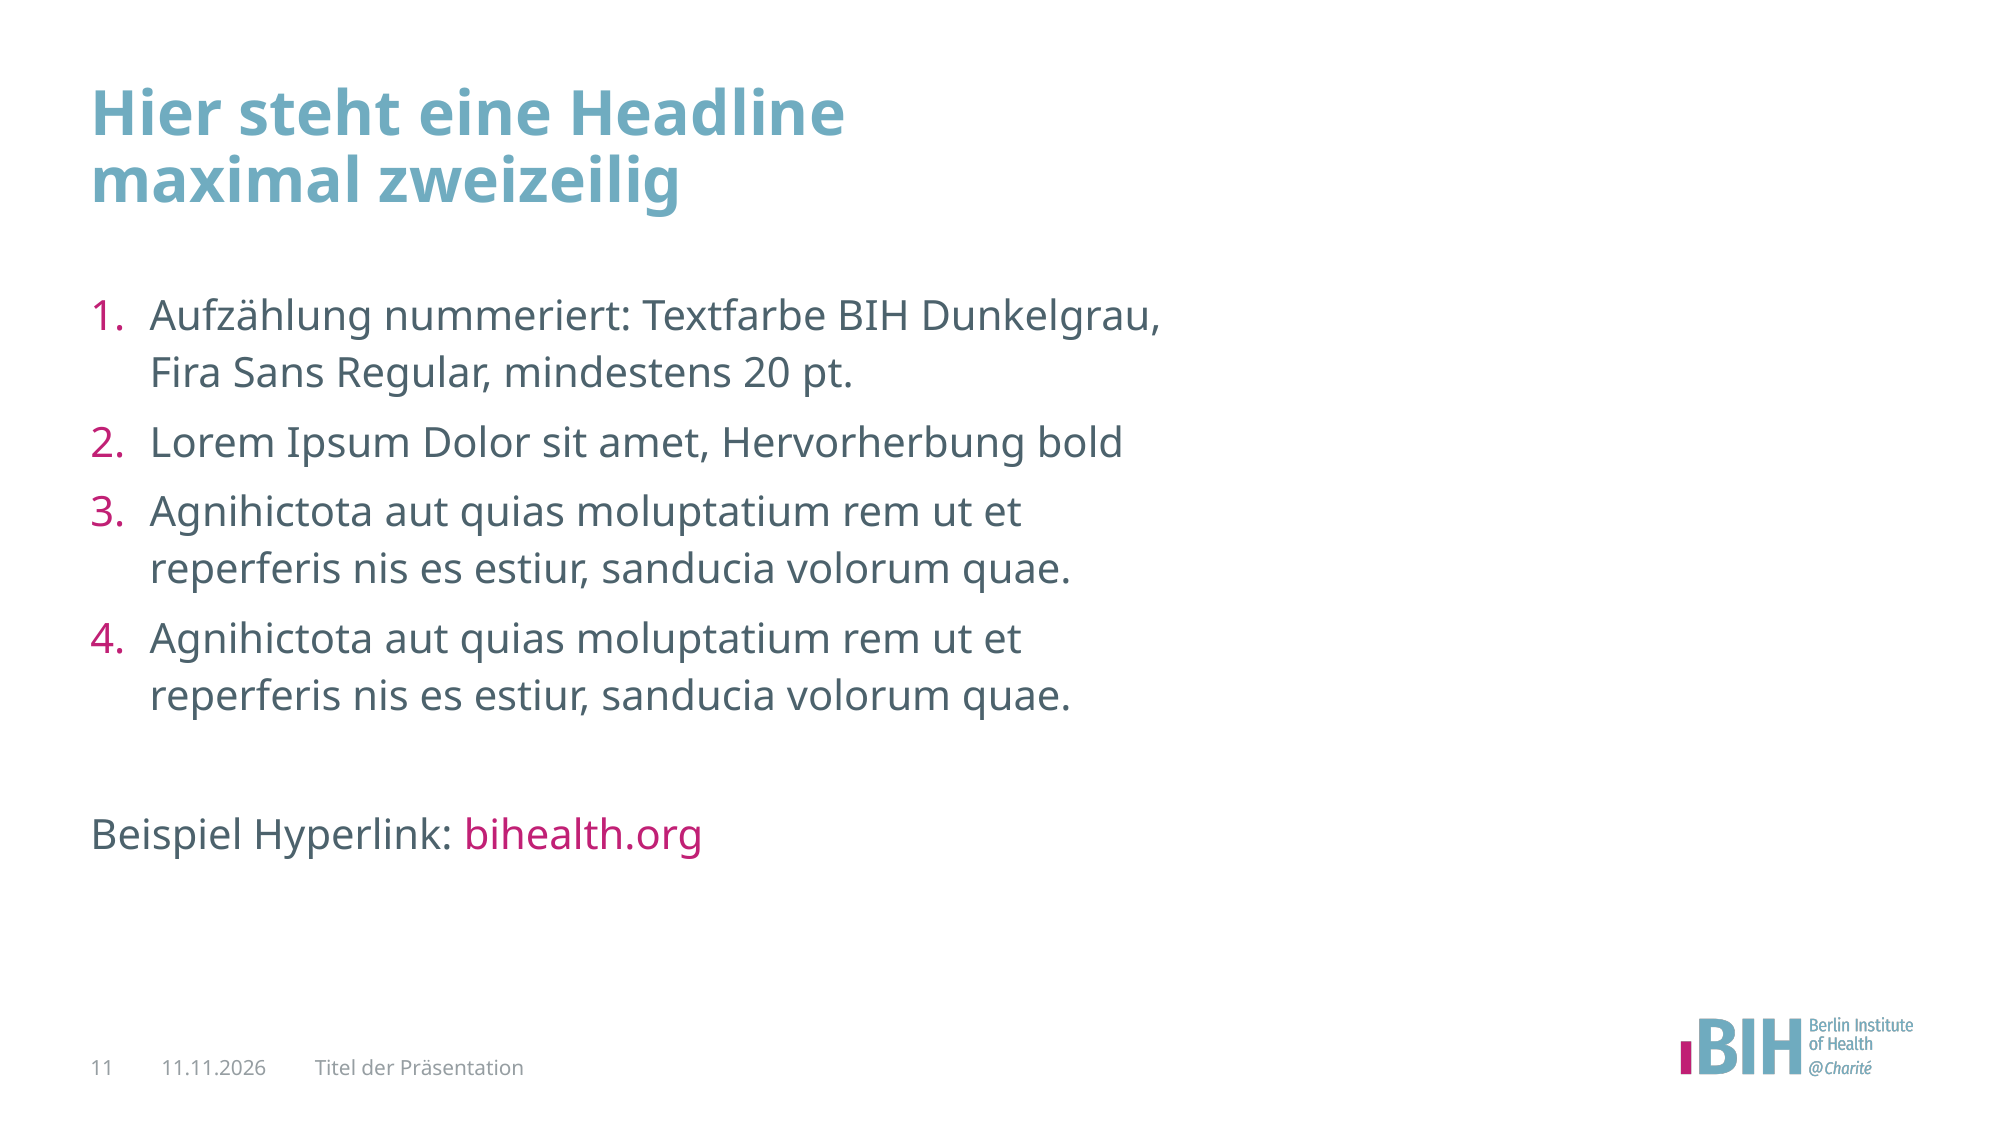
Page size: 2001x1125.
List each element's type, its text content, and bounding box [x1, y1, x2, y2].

slide_number 11 [90, 1046, 138, 1083]
footer Titel der Präsentation [314, 1046, 1024, 1083]
picture [1660, 986, 1933, 1107]
title Hier steht eine Headline maximal zweizeilig [90, 78, 1721, 220]
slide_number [161, 1046, 292, 1083]
list Aufzählung nummeriert: Textfarbe BIH Dunkelgrau, Fira Sans Regular, mindestens 20 pt. Lorem Ipsum Dolor sit amet, Hervorherbung bold Agnihictota aut quias moluptatium rem ut et reperferis nis es estiur, sanducia volorum quae. Agnihictota aut quias moluptatium rem ut et reperferis nis es estiur, sanducia volorum quae. Beispiel Hyperlink: bihealth.org [90, 278, 1721, 976]
